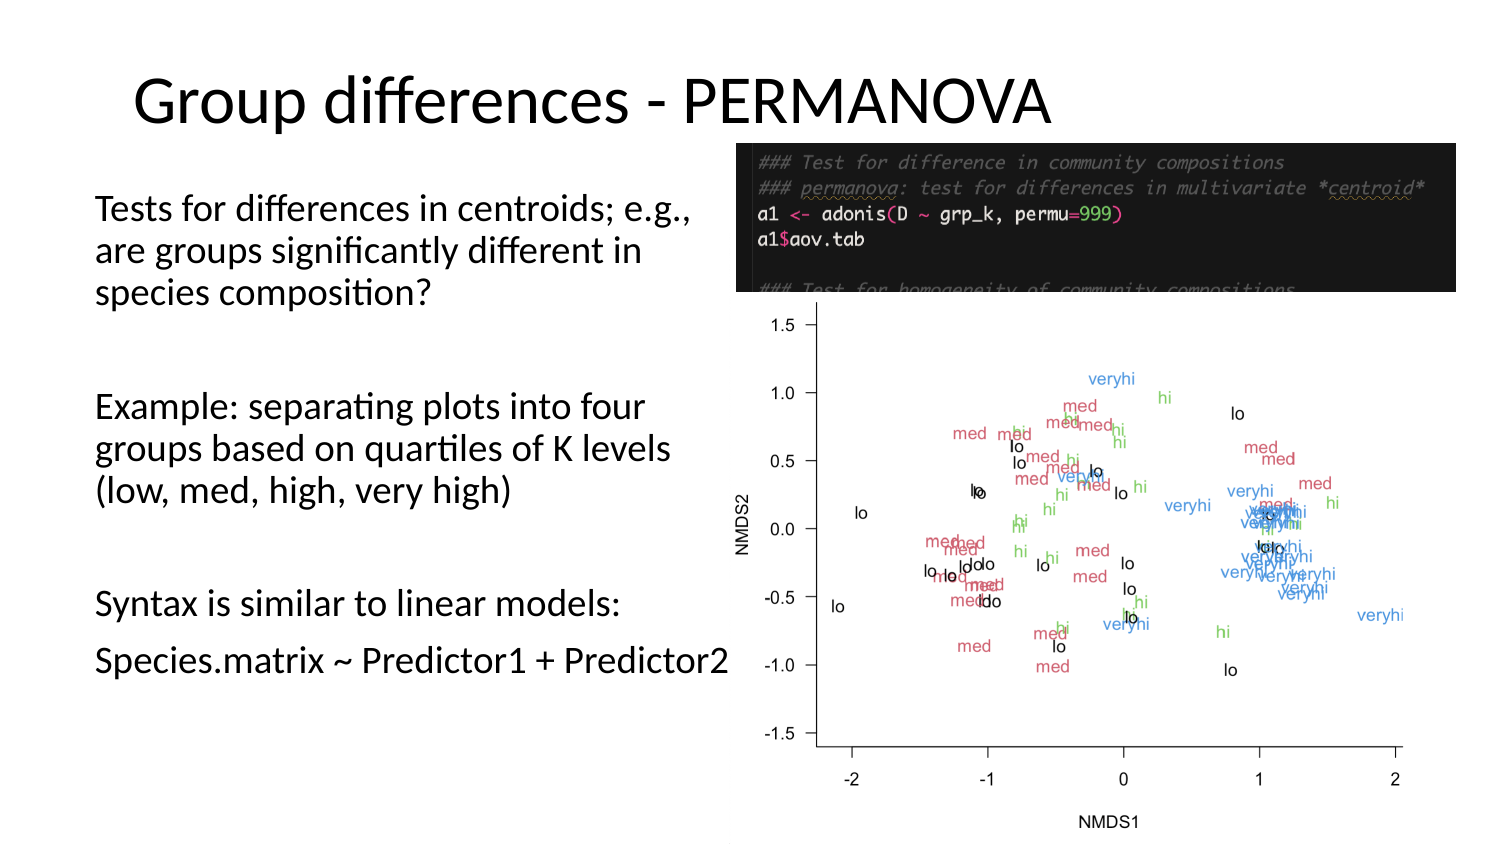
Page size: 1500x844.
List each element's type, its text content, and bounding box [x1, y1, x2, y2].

list Tests for differences in centroids; e.g., are groups significantly different in species composition? Example: separating plots into four groups based on quartiles of K levels (low, med, high, very high) Syntax is similar to linear models: Species.matrix ~ Predictor1 + Predictor2 [83, 182, 730, 718]
title Group differences - PERMANOVA [122, 19, 1417, 182]
picture [728, 143, 1456, 844]
